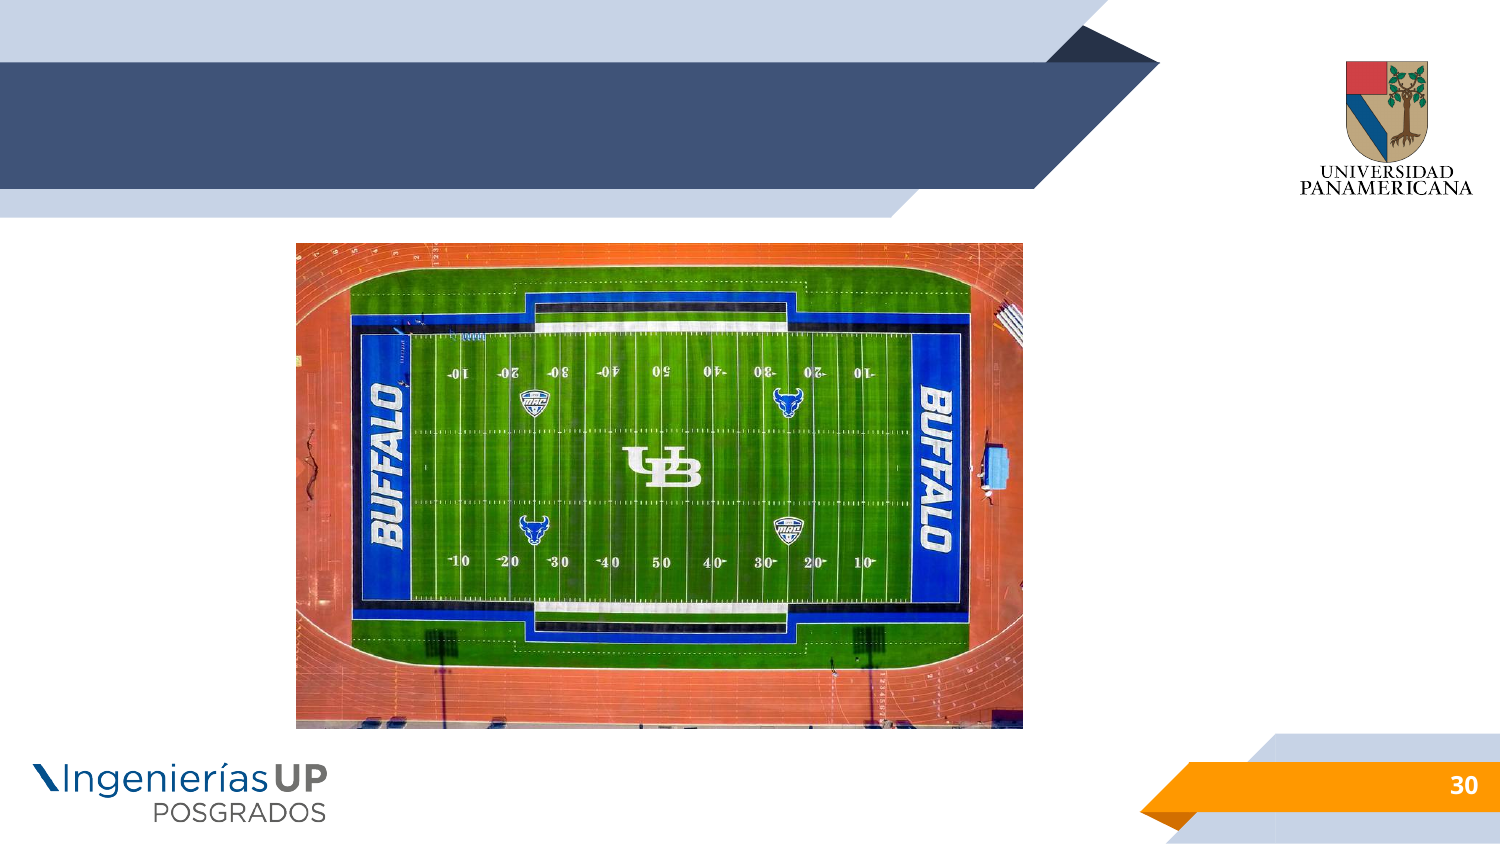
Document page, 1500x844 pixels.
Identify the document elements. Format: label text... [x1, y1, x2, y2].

picture [295, 243, 1023, 729]
picture [15, 737, 344, 844]
picture [1286, 44, 1490, 210]
slide_number 30 [1249, 760, 1494, 813]
